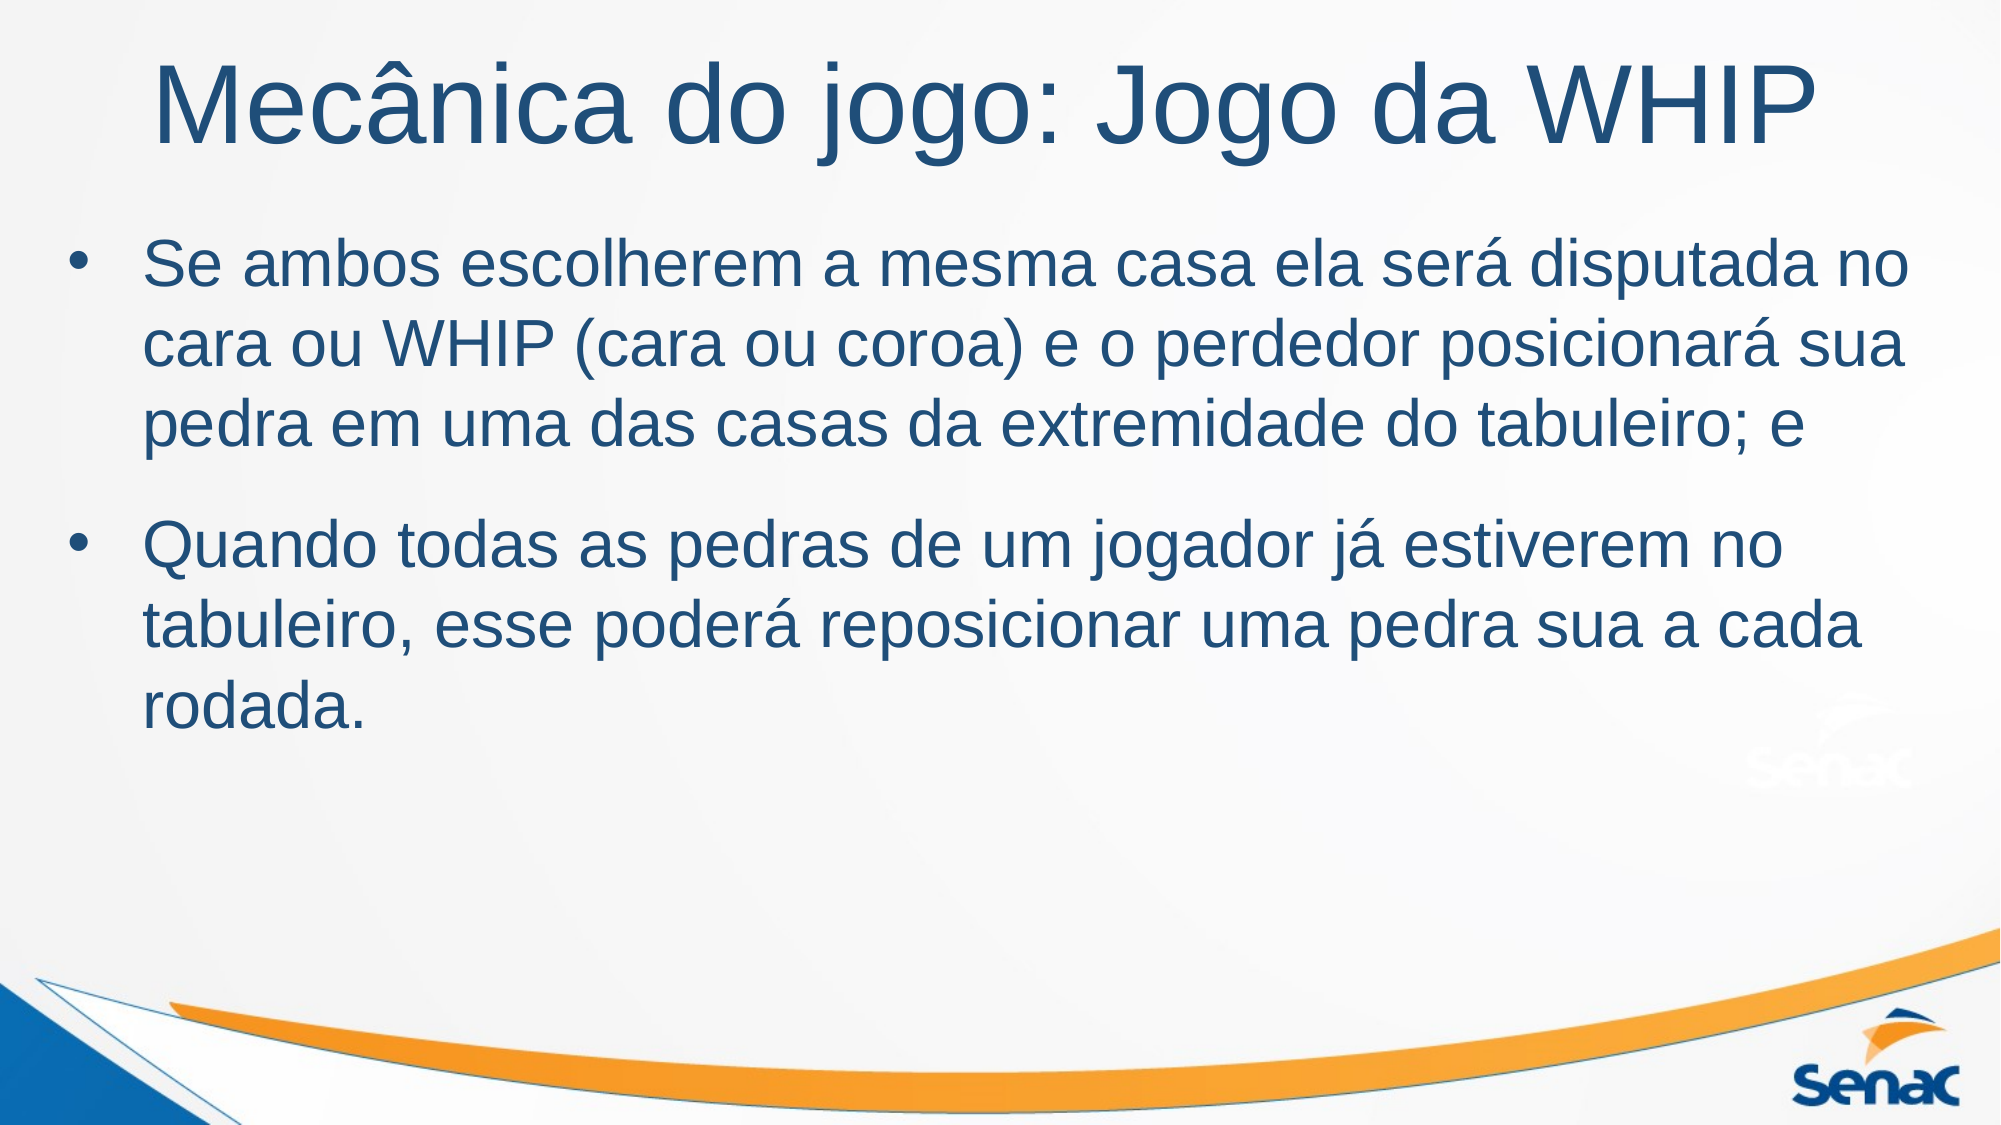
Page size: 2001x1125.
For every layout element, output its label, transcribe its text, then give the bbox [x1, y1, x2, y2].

picture [0, 0, 2001, 1125]
list Se ambos escolherem a mesma casa ela será disputada no cara ou WHIP (cara ou coroa) e o perdedor posicionará sua pedra em uma das casas da extremidade do tabuleiro; e Quando todas as pedras de um jogador já estiverem no tabuleiro, esse poderá reposicionar uma pedra sua a cada rodada. [52, 211, 1973, 926]
title Mecânica do jogo: Jogo da WHIP [0, 36, 1973, 178]
